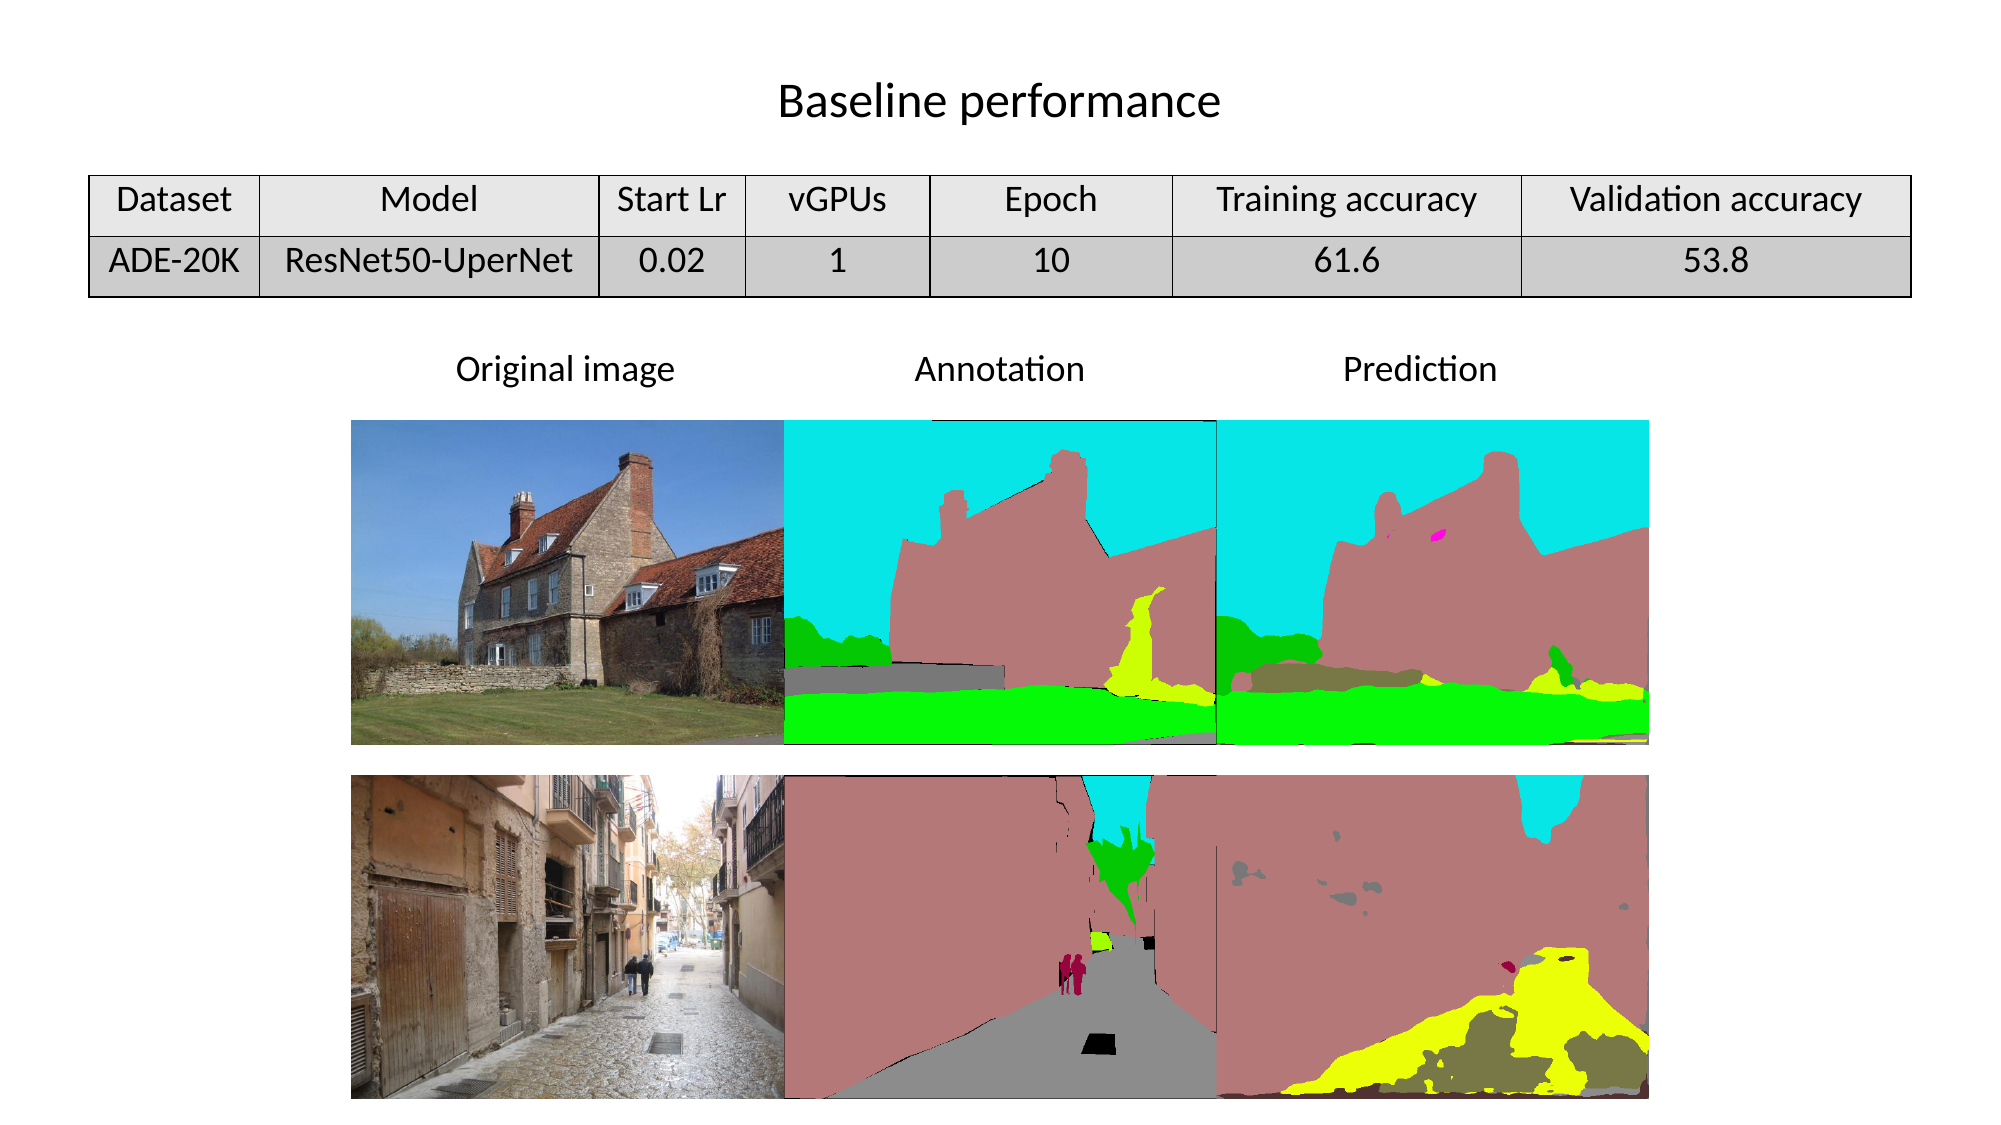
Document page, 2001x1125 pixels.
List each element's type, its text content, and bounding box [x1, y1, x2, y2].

table_header Start Lr [600, 176, 745, 236]
table_header vGPUs [746, 176, 929, 236]
table_header Validation accuracy [1522, 176, 1910, 236]
table_cell 10 [931, 237, 1172, 296]
text_box Original image [384, 336, 747, 397]
text_box Prediction [1239, 336, 1602, 397]
table_header Model [260, 176, 598, 236]
picture [351, 420, 1649, 745]
picture [351, 775, 1649, 1099]
table_cell 61.6 [1173, 237, 1521, 296]
text_box Annotation [819, 336, 1181, 397]
table_cell 53.8 [1522, 237, 1910, 296]
table_cell 1 [746, 237, 929, 296]
table_cell ADE-20K [90, 237, 259, 296]
text_box Baseline performance [367, 60, 1633, 136]
table_header Dataset [90, 176, 259, 236]
table_cell ResNet50-UperNet [260, 237, 598, 296]
table_header Training accuracy [1173, 176, 1521, 236]
table_header Epoch [931, 176, 1172, 236]
table_cell 0.02 [600, 237, 745, 296]
